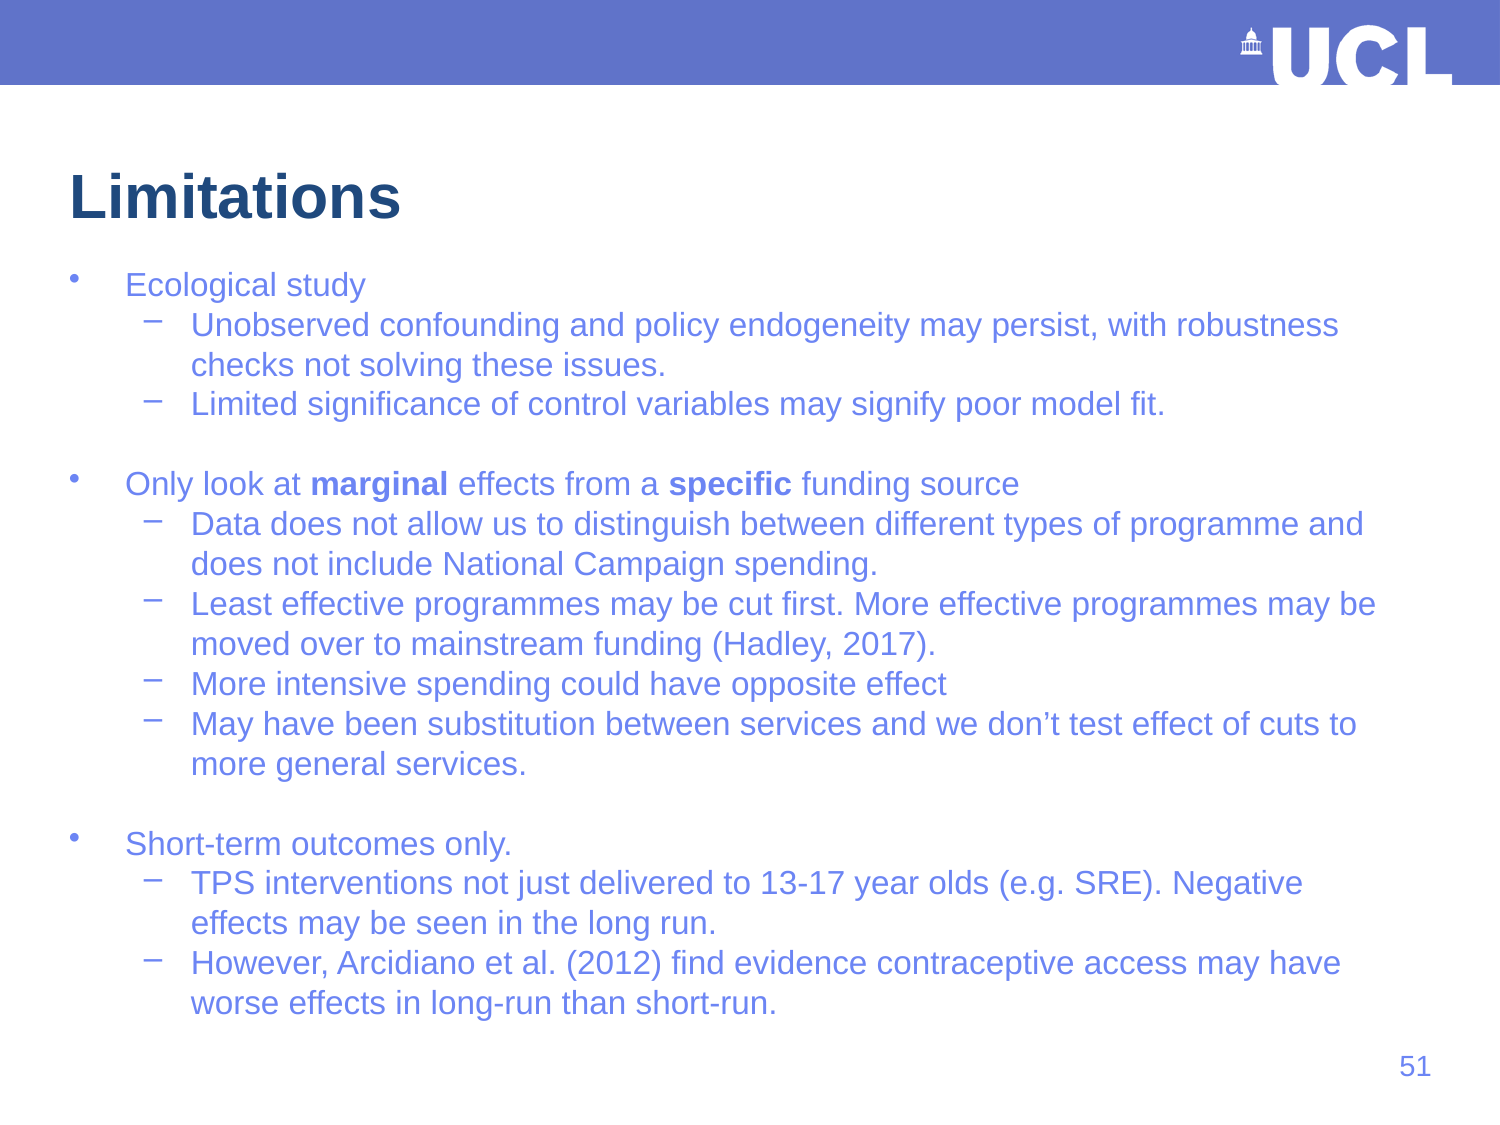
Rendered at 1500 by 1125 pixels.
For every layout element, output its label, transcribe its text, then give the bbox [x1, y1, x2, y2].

slide_number 50 [1281, 1039, 1447, 1118]
title Limitations [54, 148, 1447, 244]
text_box Ecological study Unobserved confounding and policy endogeneity may persist, with robustness checks not solving these issues. Limited significance of control variables may signify poor model fit. Only look at marginal effects from a specific funding source Data does not allow us to distinguish between different types of programme and does not include National Campaign spending. Least effective programmes may be cut first. More effective programmes may be moved over to mainstream funding (Hadley, 2017). More intensive spending could have opposite effect May have been substitution between services and we don’t test effect of cuts to more general services. Short-term outcomes only. TPS interventions not just delivered to 13-17 year olds (e.g. SRE). Negative effects may be seen in the long run. However, Arcidiano et al. (2012) find evidence contraceptive access may have worse effects in long-run than short-run. [54, 255, 1424, 1069]
